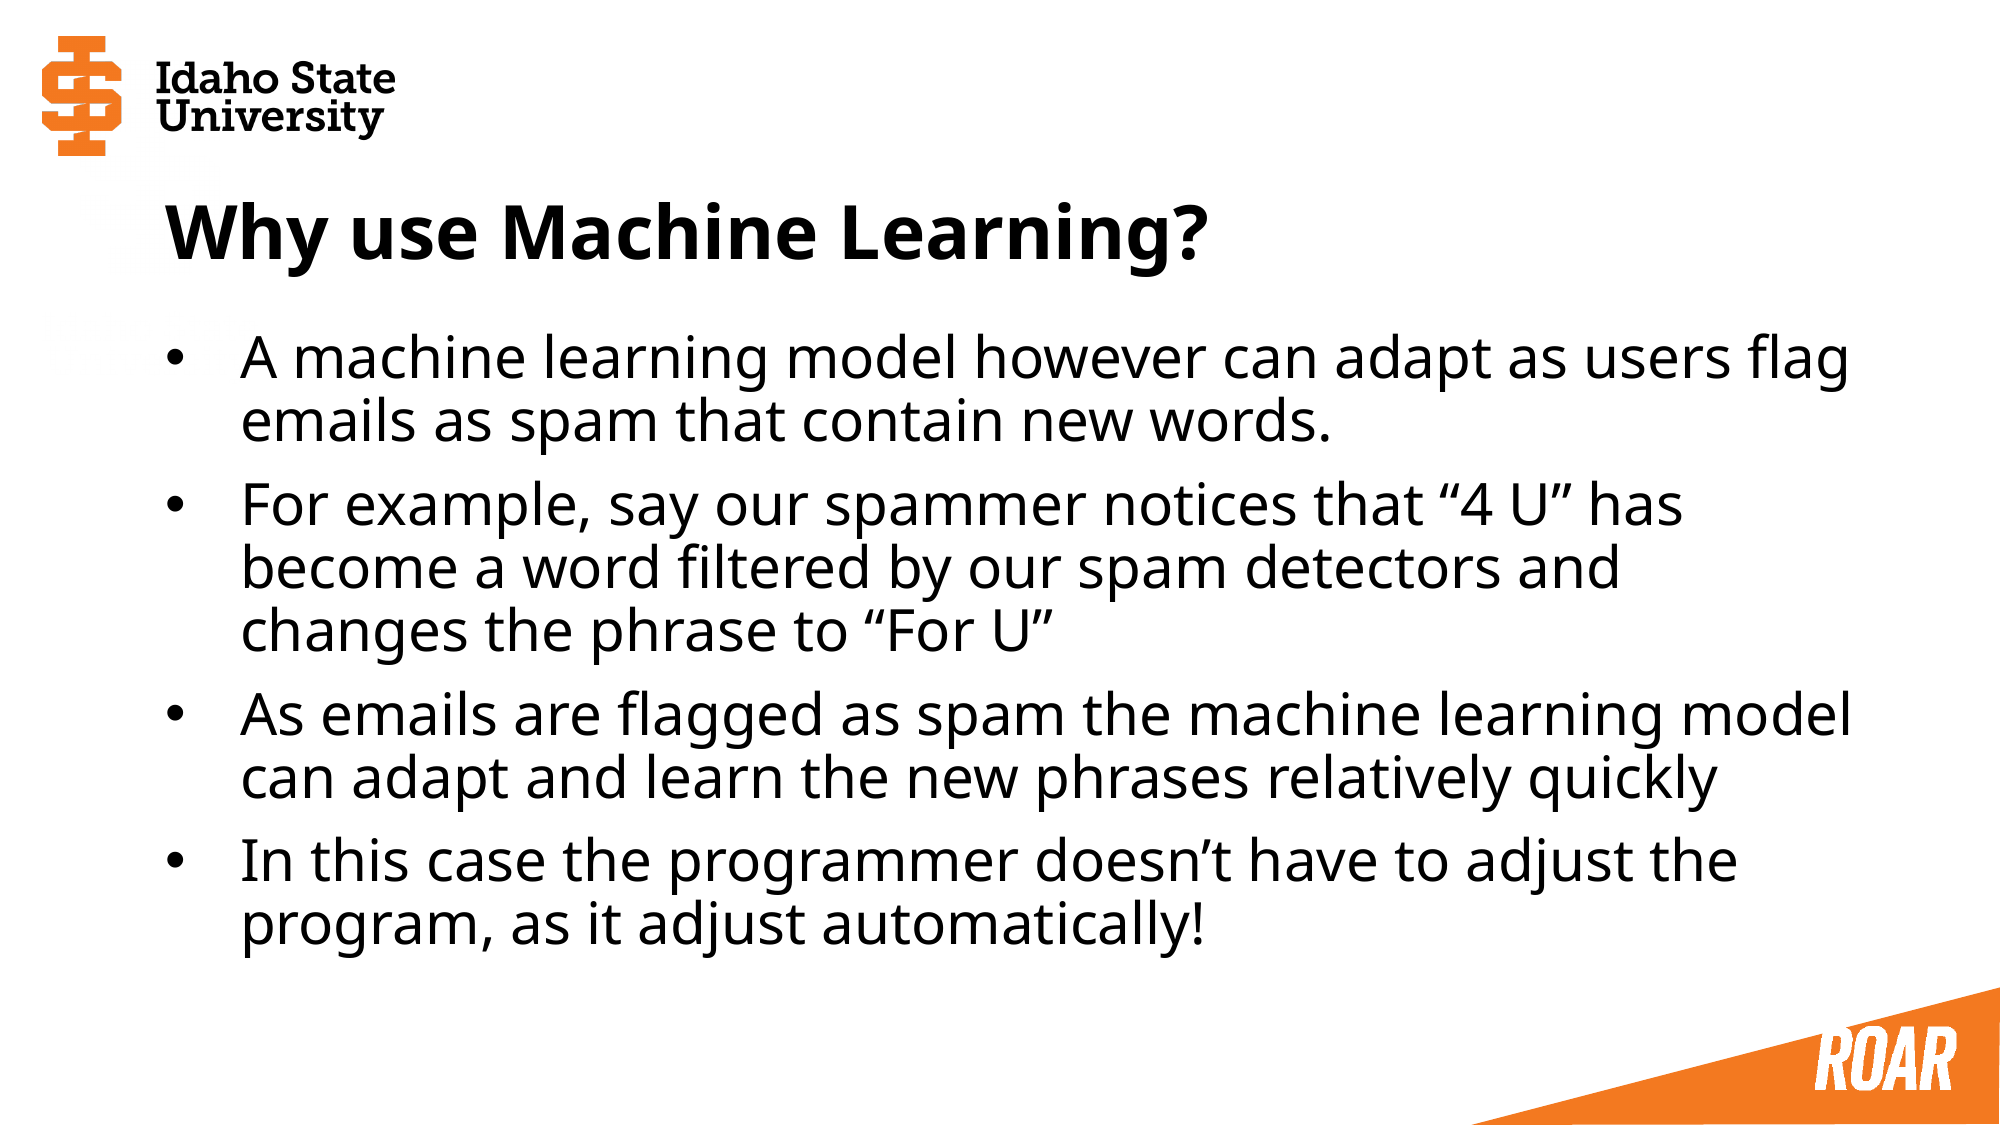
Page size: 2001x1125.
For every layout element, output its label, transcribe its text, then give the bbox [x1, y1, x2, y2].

list A machine learning model however can adapt as users flag emails as spam that contain new words. For example, say our spammer notices that “4 U” has become a word filtered by our spam detectors and changes the phrase to “For U” As emails are flagged as spam the machine learning model can adapt and learn the new phrases relatively quickly In this case the programmer doesn’t have to adjust the program, as it adjust automatically! [137, 320, 1875, 988]
title Why use Machine Learning? [137, 187, 1863, 300]
picture [1807, 1022, 1964, 1094]
picture [26, 36, 395, 408]
